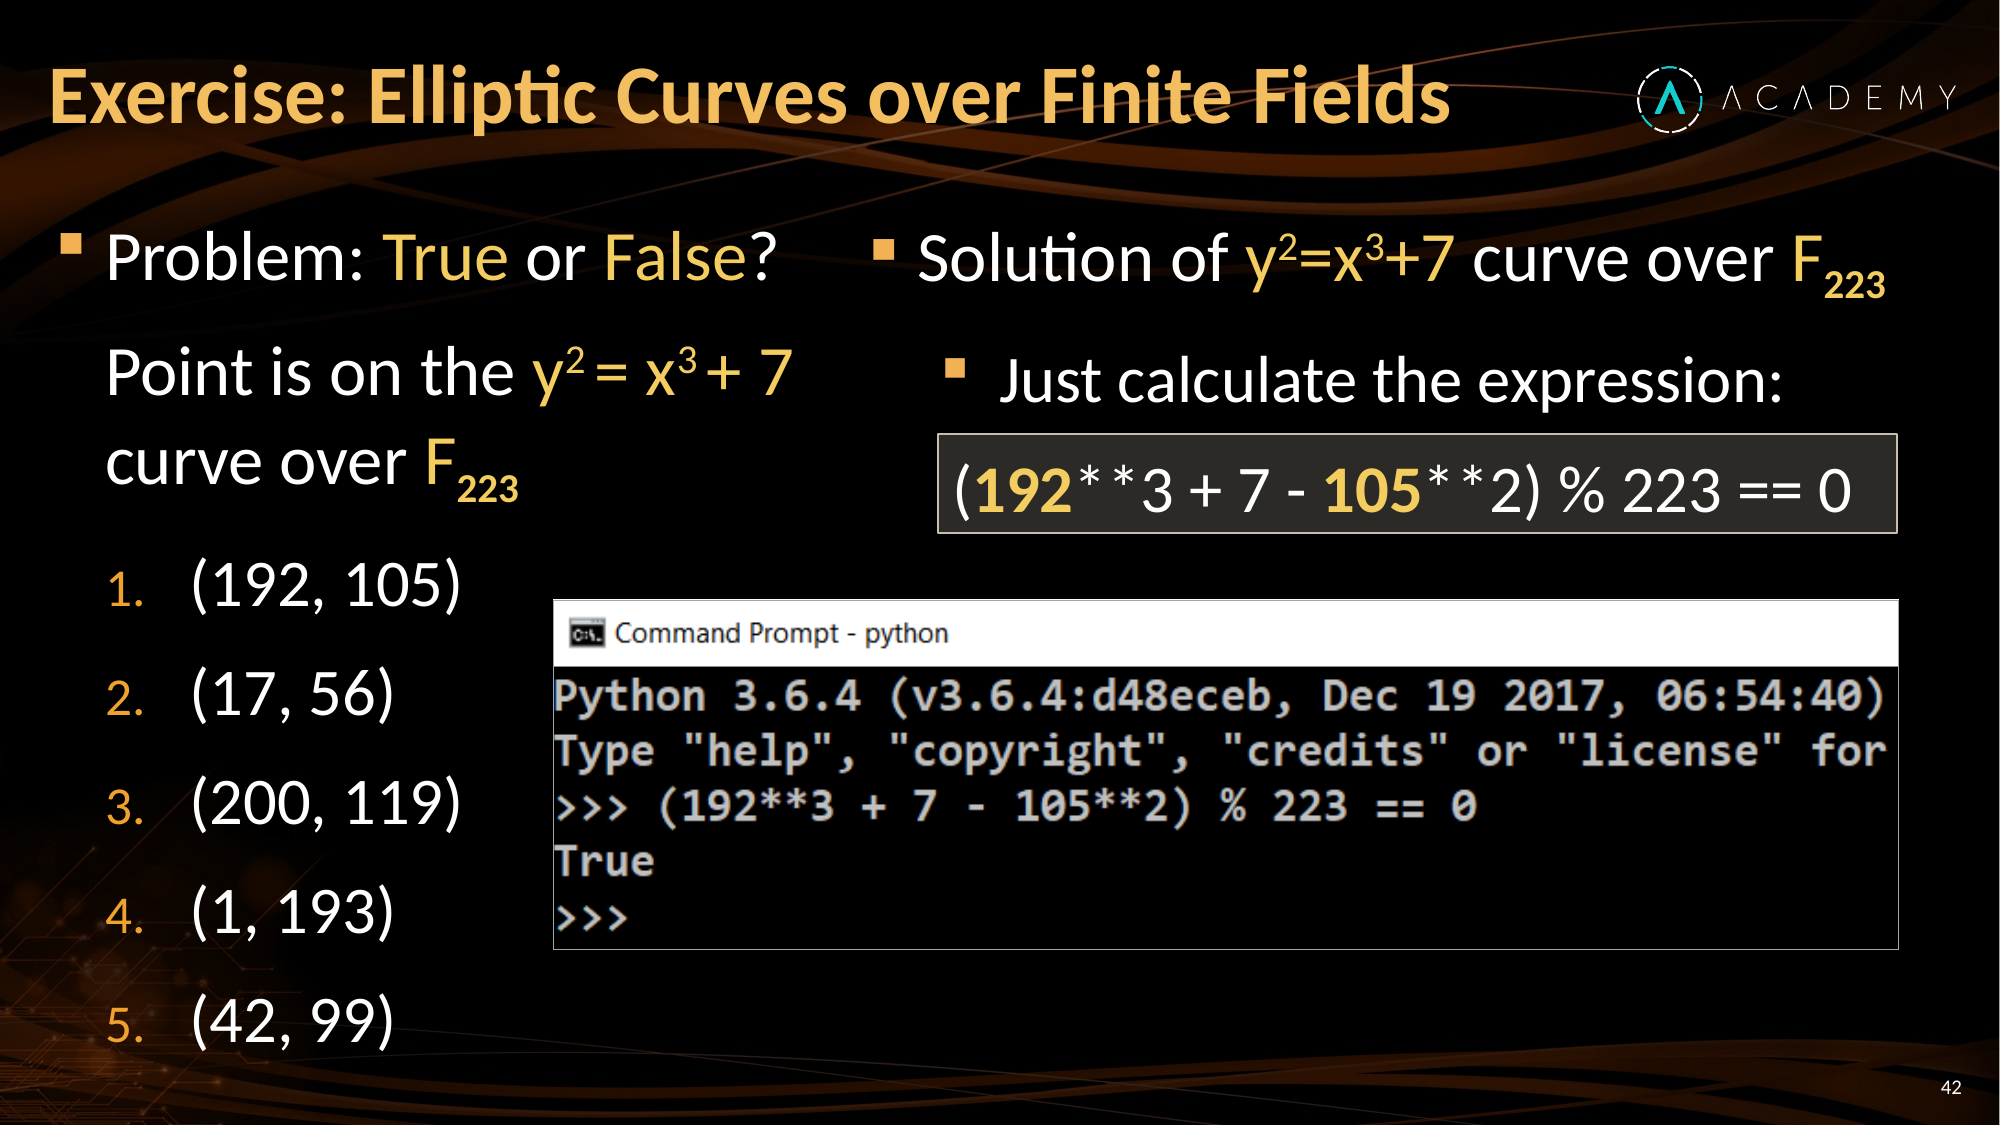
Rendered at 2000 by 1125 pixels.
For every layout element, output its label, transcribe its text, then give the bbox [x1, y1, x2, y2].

list Problem: True or False? Point is on the y2 = x3 + 7 curve over F223 (192, 105) (17, 56) (200, 119) (1, 193) (42, 99) [37, 200, 832, 1100]
slide_number 42 [1897, 1070, 1968, 1103]
picture [0, 0, 2000, 1125]
text_box (192**3 + 7 - 105**2) % 223 == 0 [937, 434, 1898, 533]
text_box Solution of y2=x3+7 curve over F223 Just calculate the expression: [849, 199, 1938, 1100]
title Exercise: Elliptic Curves over Finite Fields [30, 19, 1688, 175]
